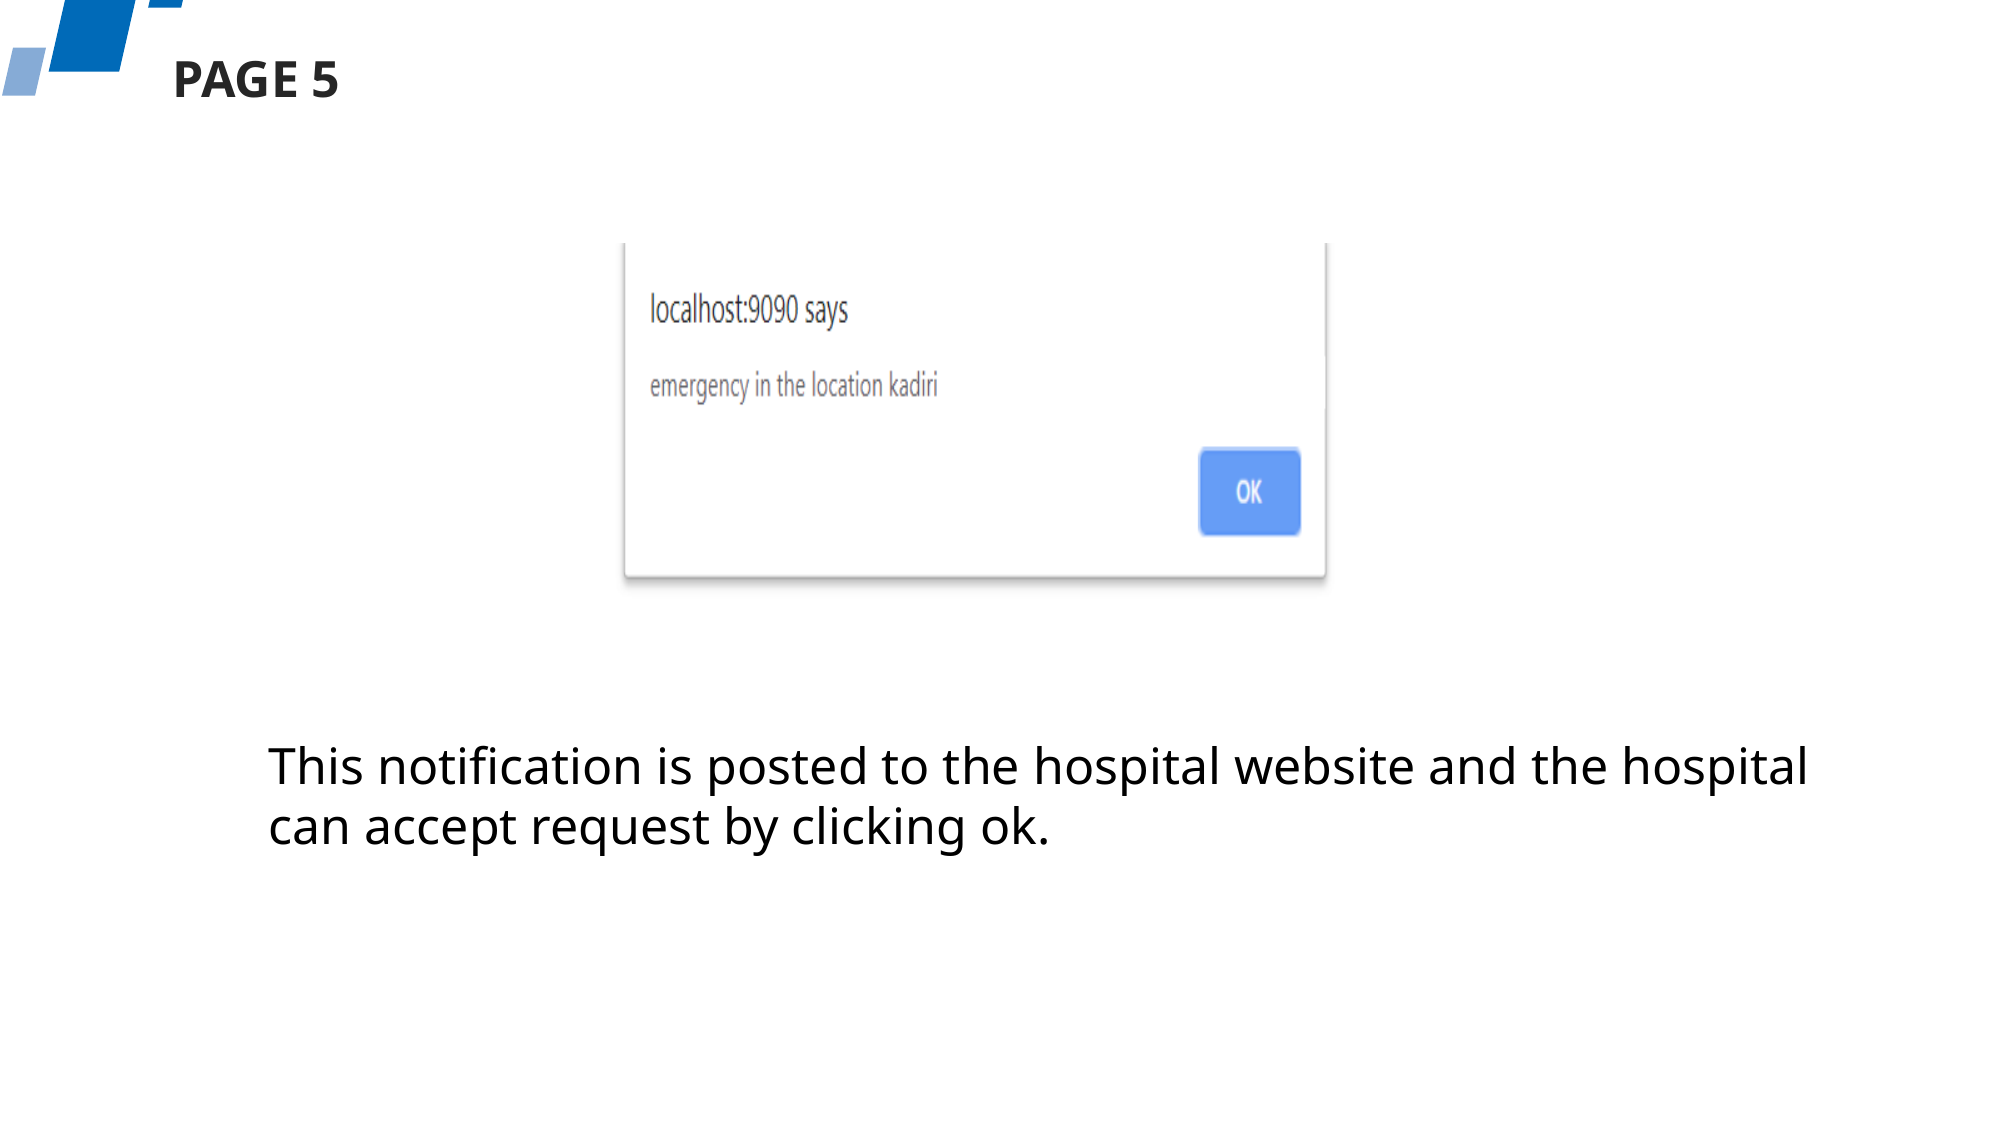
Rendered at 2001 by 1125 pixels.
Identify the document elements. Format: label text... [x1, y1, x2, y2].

text_box PAGE 5 [157, 39, 564, 115]
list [299, 243, 1667, 605]
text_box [1, 0, 187, 96]
text_box This notification is posted to the hospital website and the hospital can accept request by clicking ok. [254, 727, 1841, 862]
